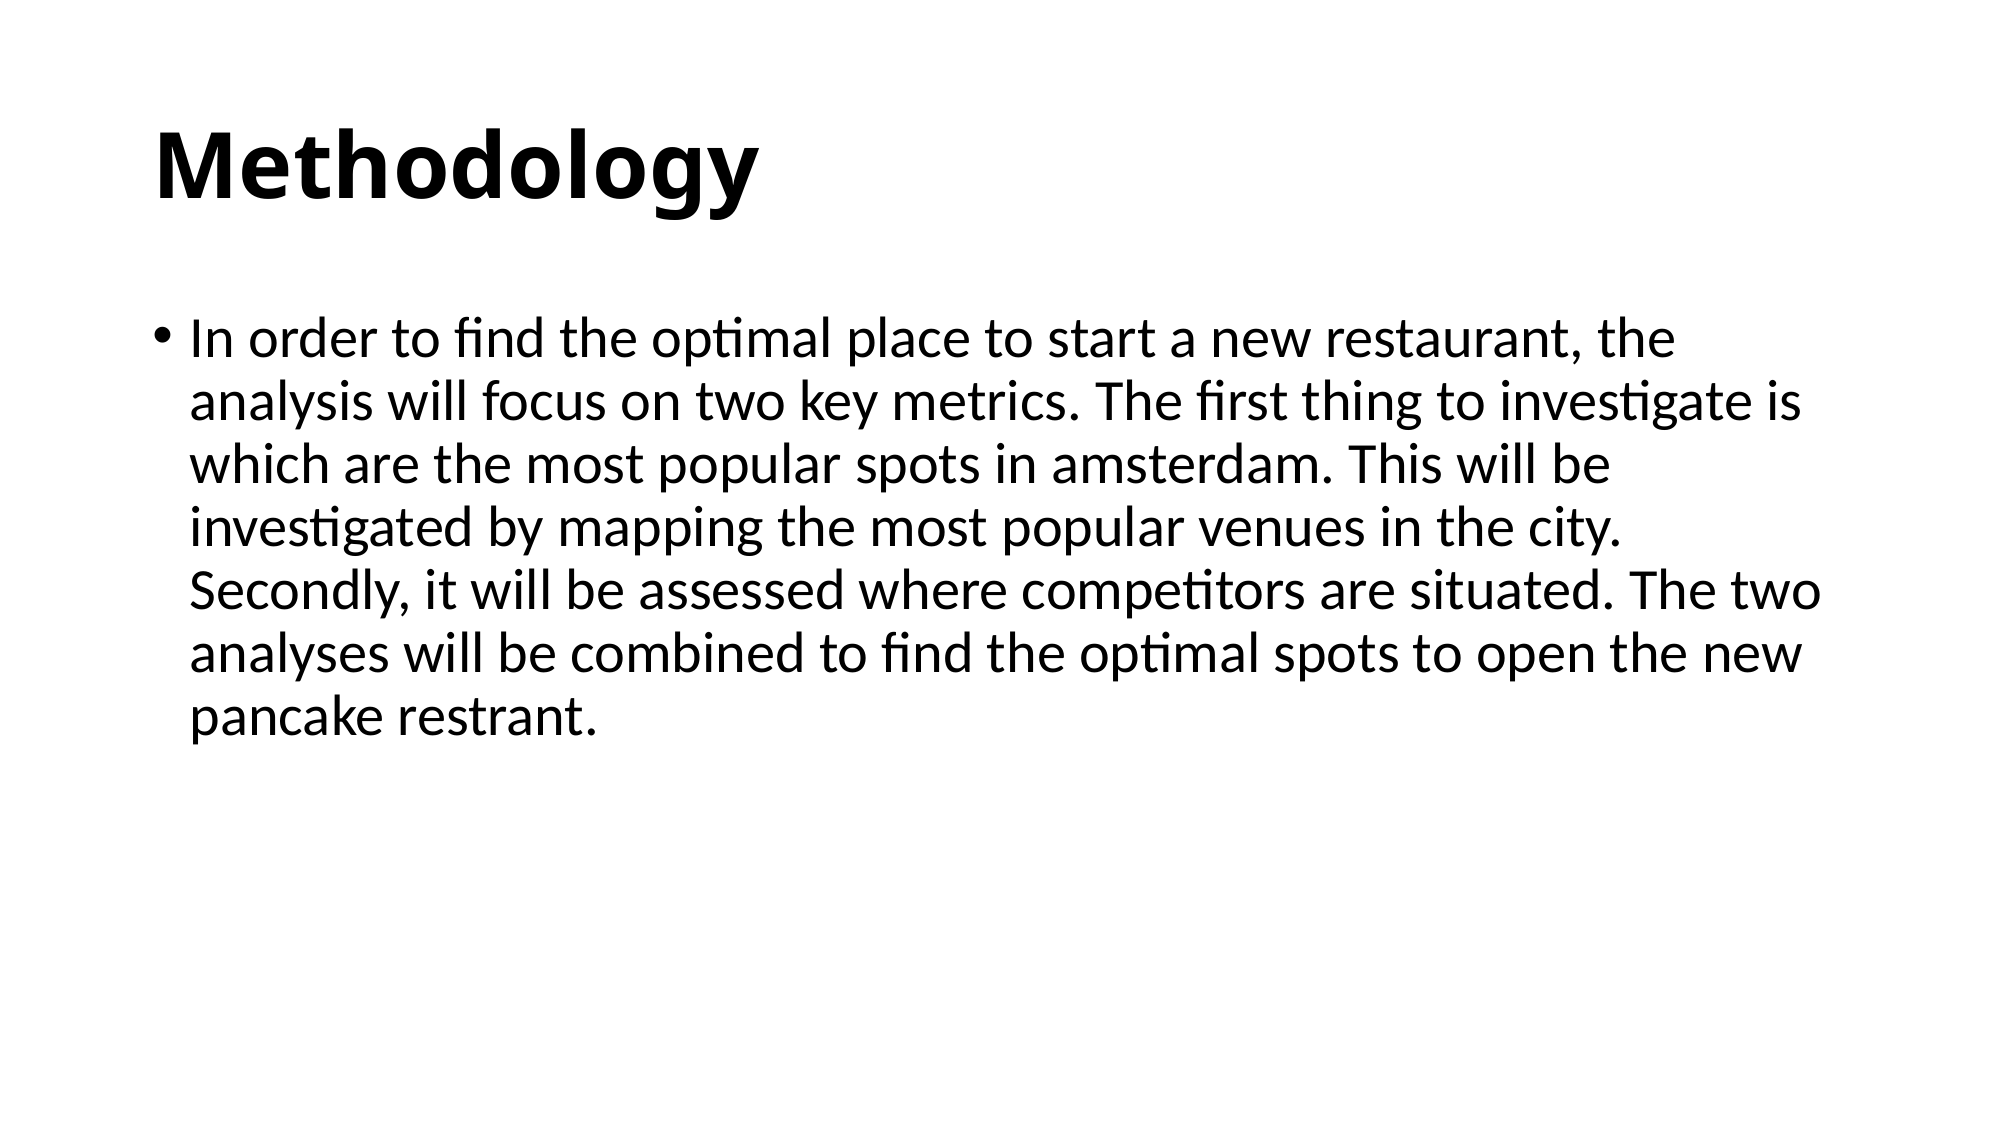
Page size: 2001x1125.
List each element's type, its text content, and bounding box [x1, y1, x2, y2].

list In order to find the optimal place to start a new restaurant, the analysis will focus on two key metrics. The first thing to investigate is which are the most popular spots in amsterdam. This will be investigated by mapping the most popular venues in the city. Secondly, it will be assessed where competitors are situated. The two analyses will be combined to find the optimal spots to open the new pancake restrant. [137, 299, 1863, 1014]
title Methodology [137, 59, 1863, 278]
